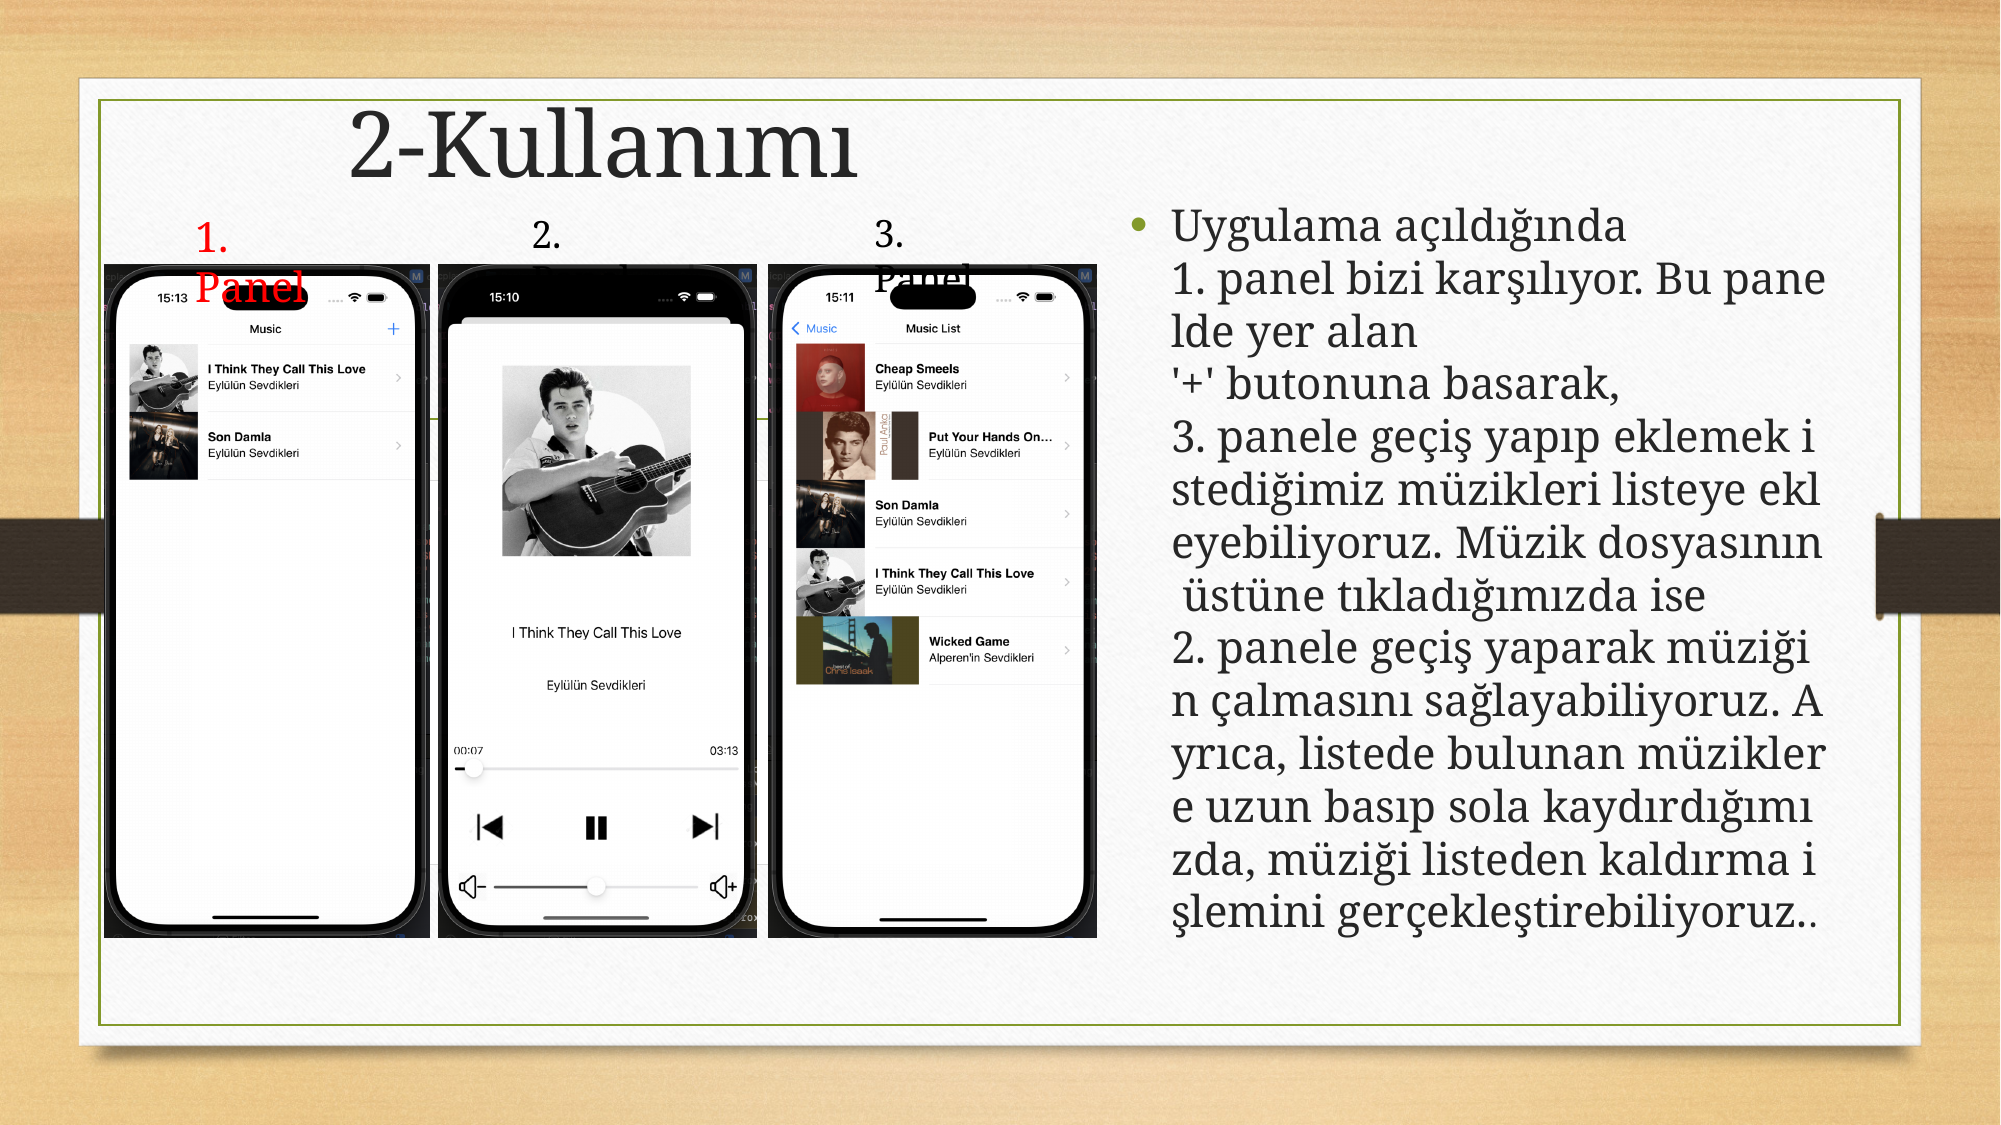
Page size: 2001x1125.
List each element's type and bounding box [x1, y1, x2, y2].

picture [104, 263, 430, 938]
text_box [0, 0, 2000, 1125]
picture [438, 263, 757, 938]
picture [767, 263, 1097, 939]
